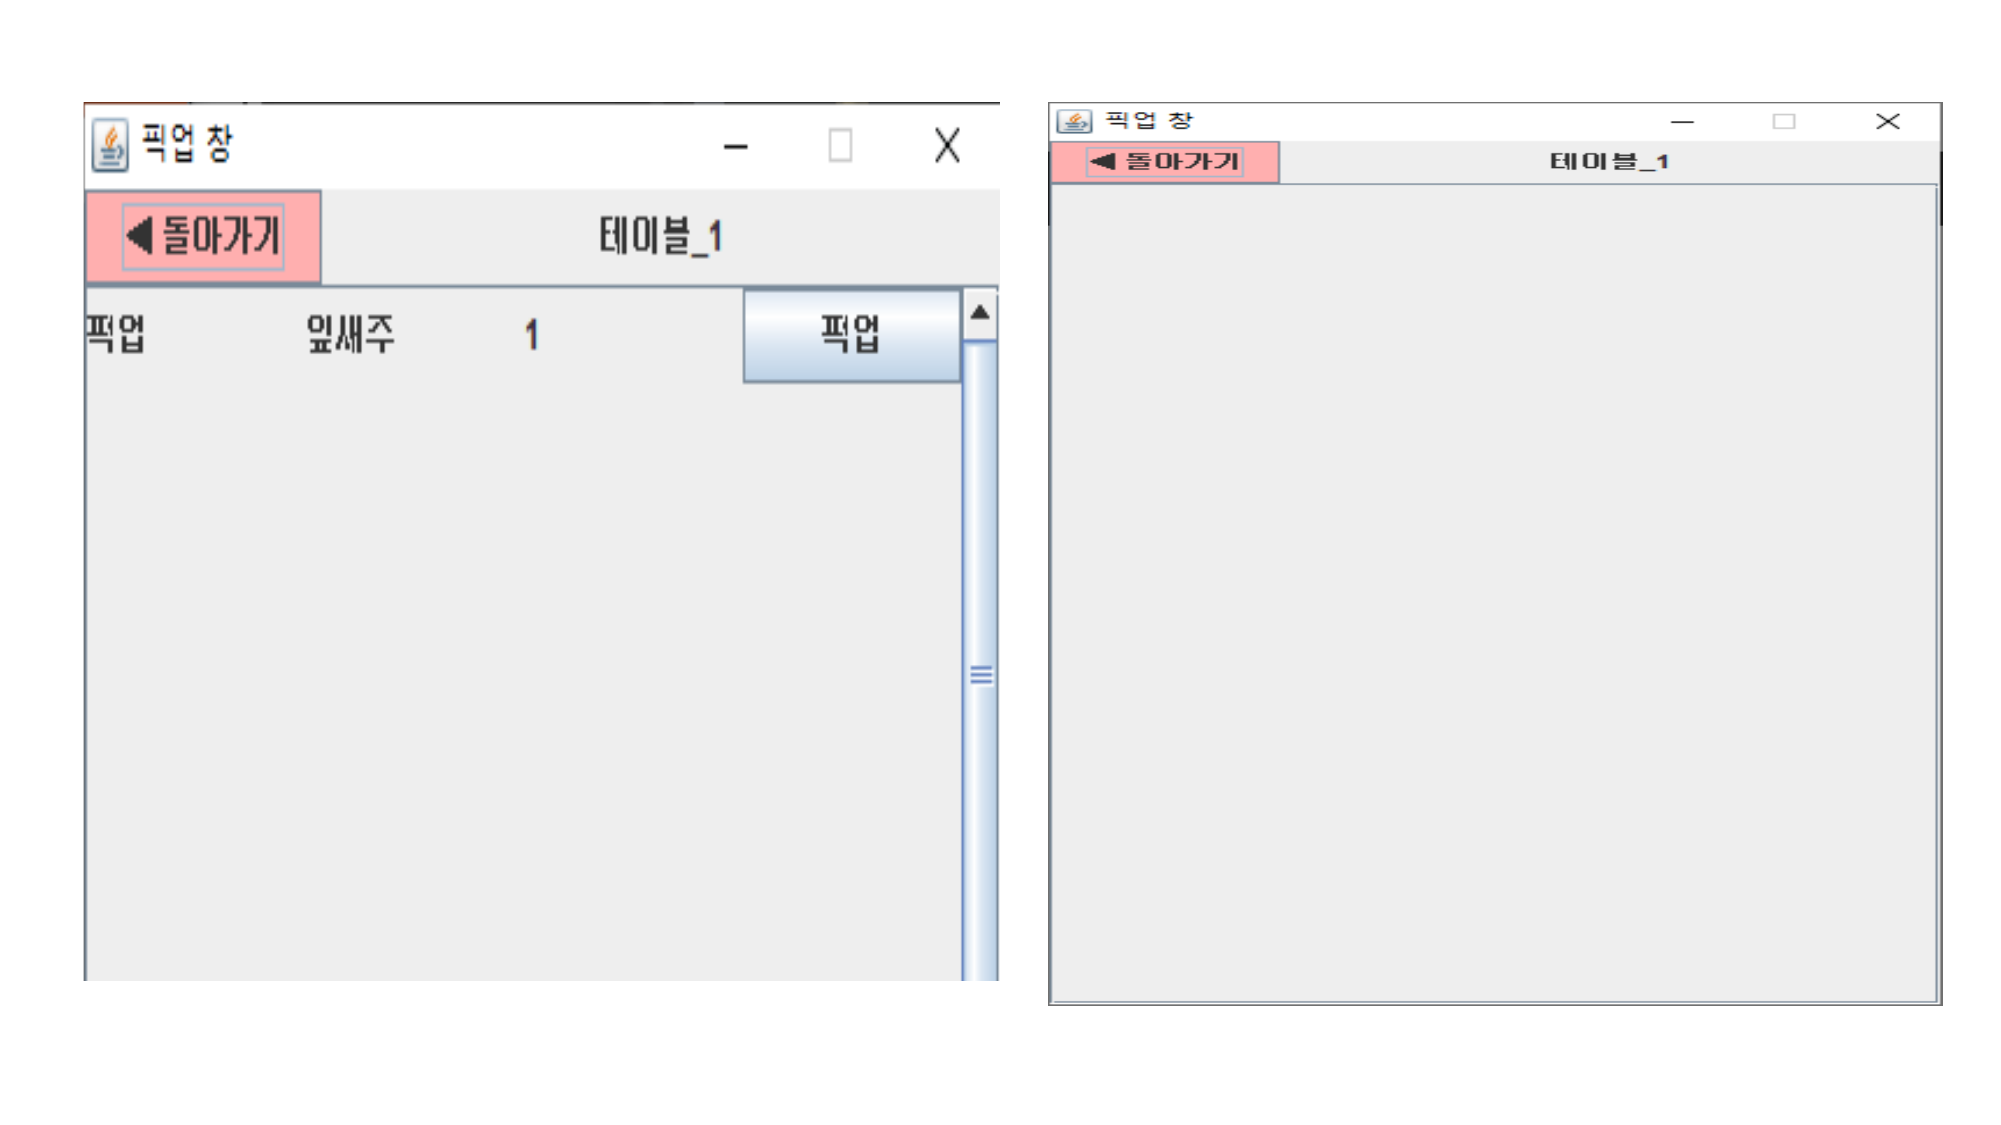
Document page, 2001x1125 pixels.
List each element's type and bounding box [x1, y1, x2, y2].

picture [83, 102, 1000, 981]
picture [1048, 102, 1943, 1006]
